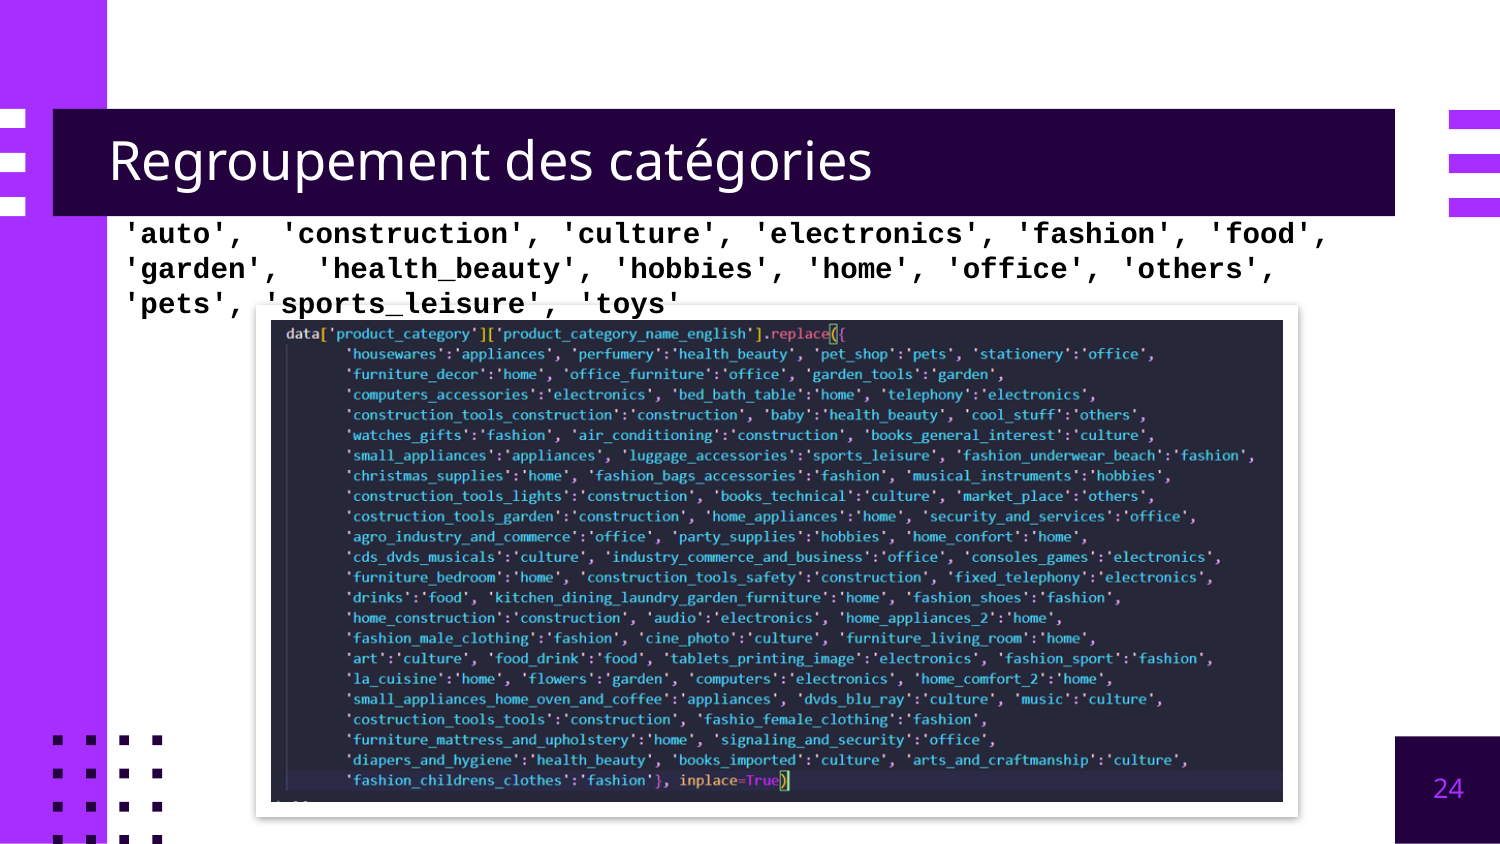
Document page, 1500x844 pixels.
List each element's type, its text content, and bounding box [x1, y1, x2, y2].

slide_number 24 [1395, 736, 1500, 844]
text_box 'auto', 'construction', 'culture', 'electronics', 'fashion', 'food', 'garden', 'health_beauty', 'hobbies', 'home', 'office', 'others', 'pets', 'sports_leisure', 'toys' [108, 207, 1396, 327]
picture [270, 319, 1284, 803]
title Regroupement des catégories [108, 108, 1396, 207]
